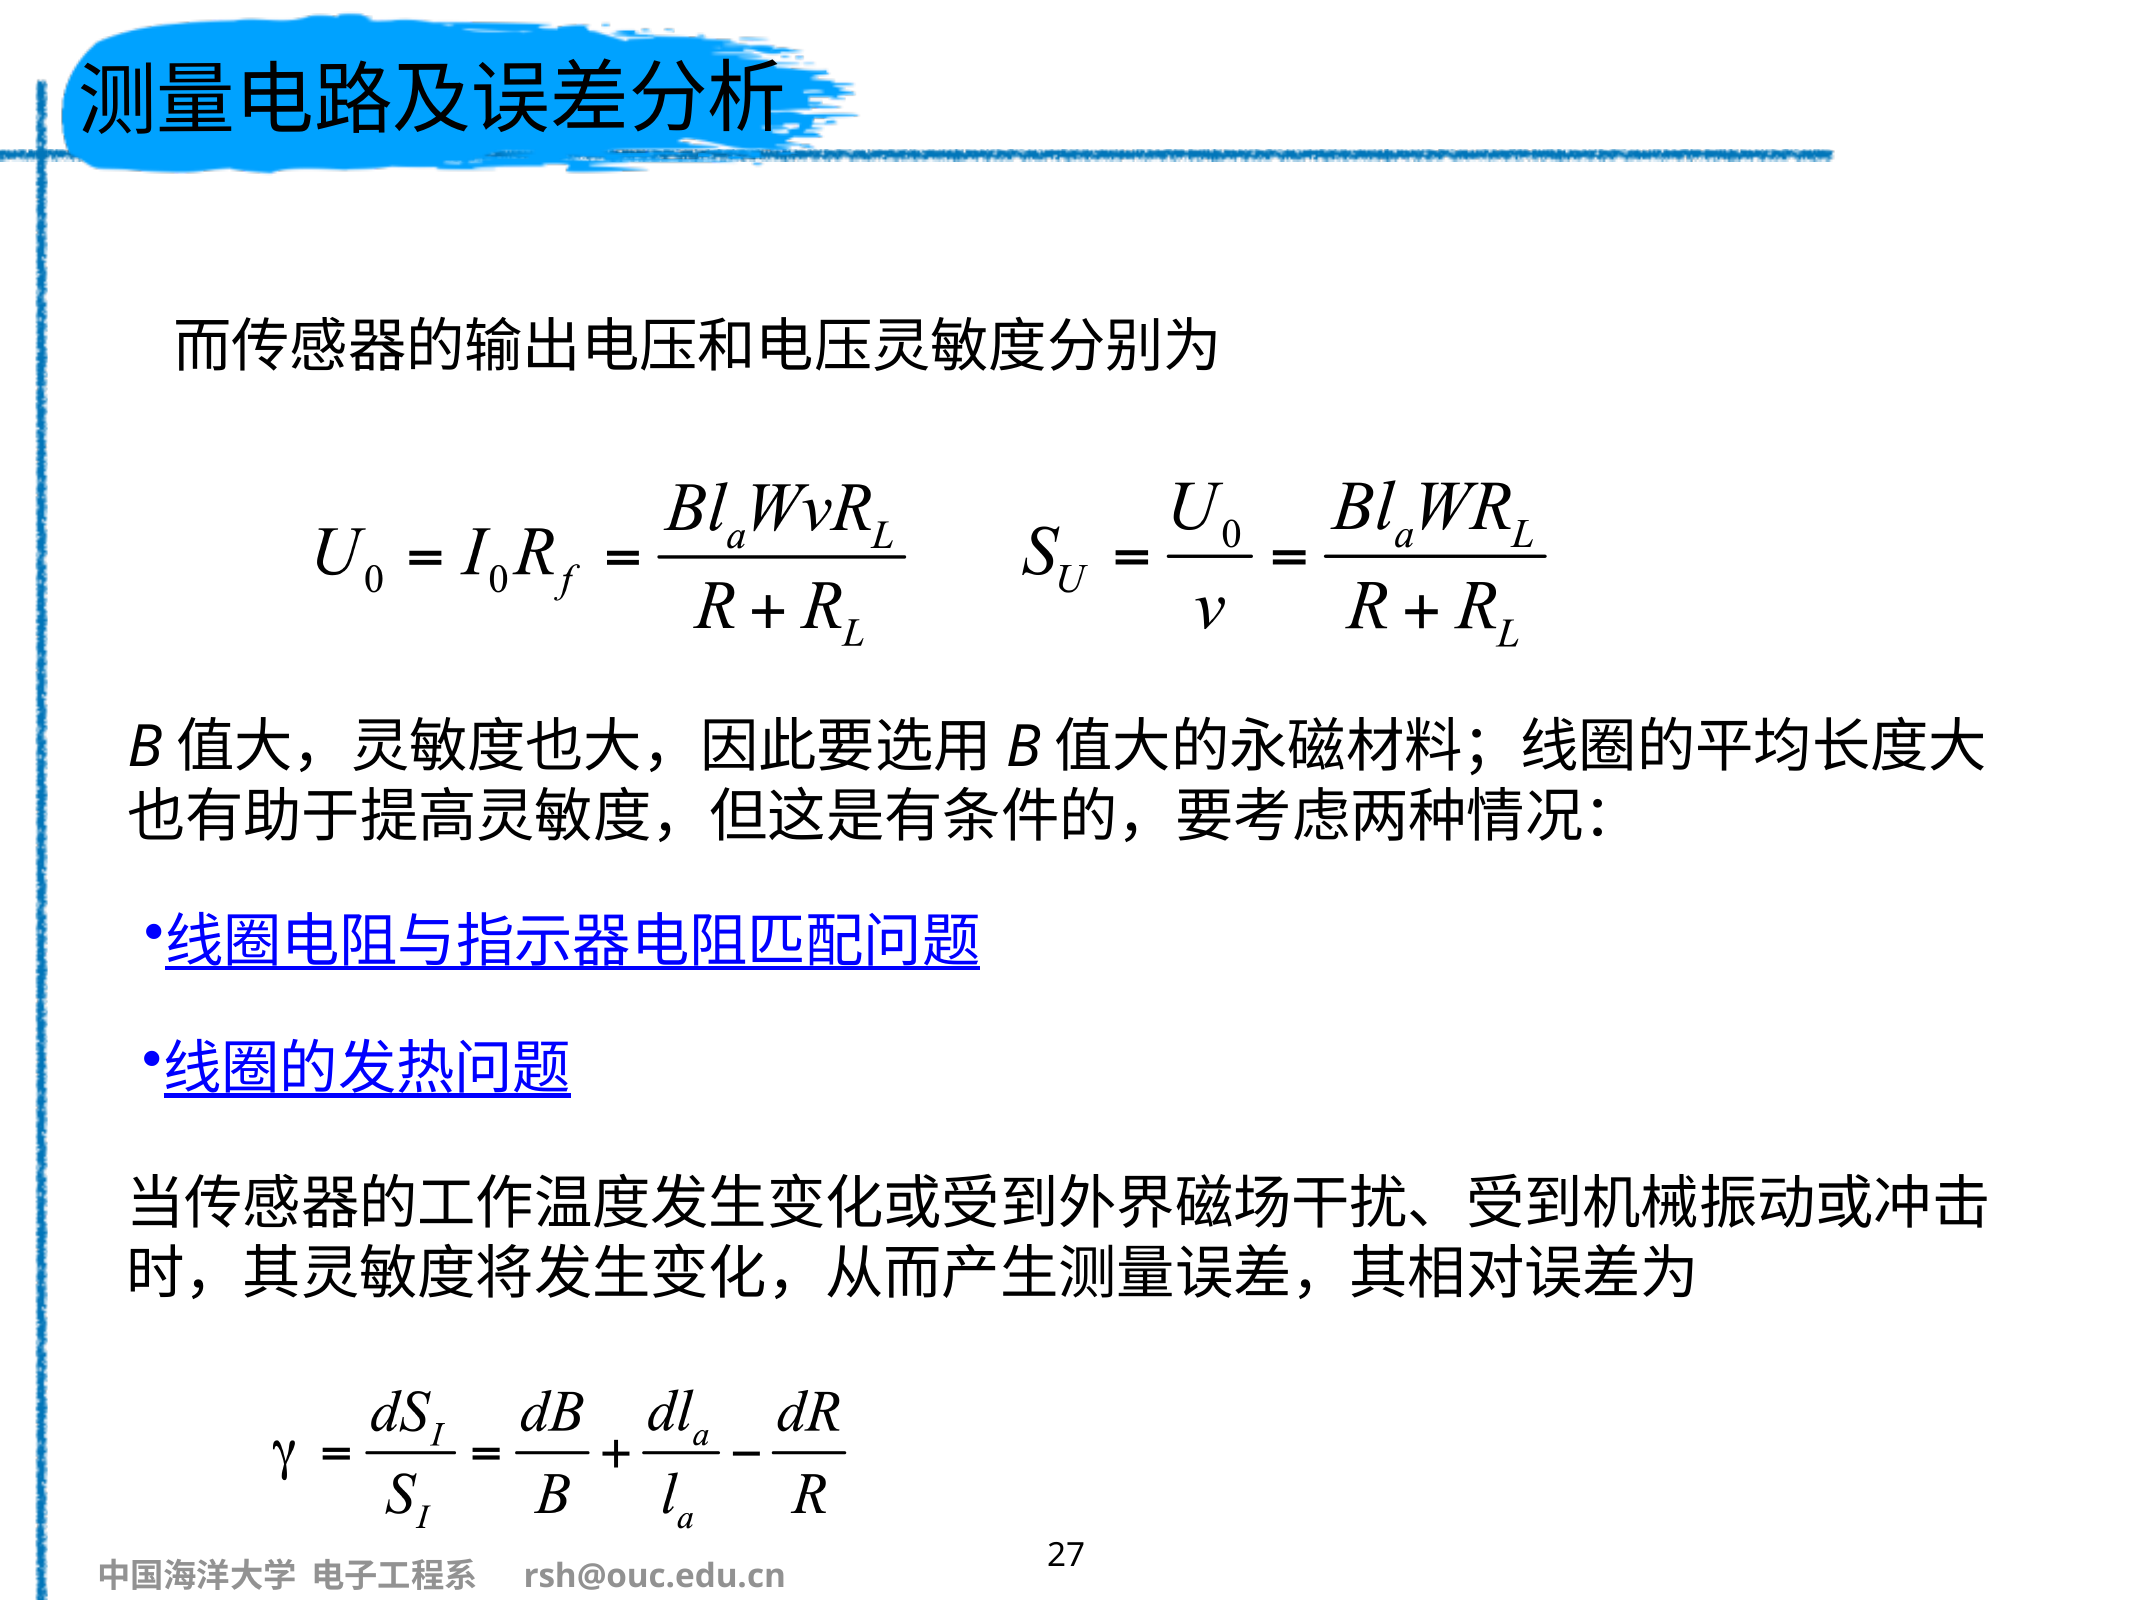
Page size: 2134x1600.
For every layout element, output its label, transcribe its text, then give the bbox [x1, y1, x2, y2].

text_box 当传感器的工作温度发生变化或受到外界磁场干扰、受到机械振动或冲击时，其灵敏度将发生变化，从而产生测量误差，其相对误差为 [118, 1158, 2050, 1313]
picture [798, 10, 1841, 178]
text_box 线圈的发热问题 [135, 1023, 648, 1108]
picture [267, 1374, 858, 1540]
picture [0, 10, 67, 1600]
text_box 而传感器的输出电压和电压灵敏度分别为 [165, 300, 1243, 385]
title 测量电路及误差分析 [66, 0, 799, 188]
text_box 线圈电阻与指示器电阻匹配问题 [136, 895, 989, 981]
picture [306, 465, 918, 660]
picture [1009, 463, 1557, 662]
slide_number 27 [1037, 1524, 1095, 1579]
text_box B值大，灵敏度也大，因此要选用B值大的永磁材料；线圈的平均长度大也有助于提高灵敏度，但这是有条件的，要考虑两种情况： [118, 700, 2050, 857]
